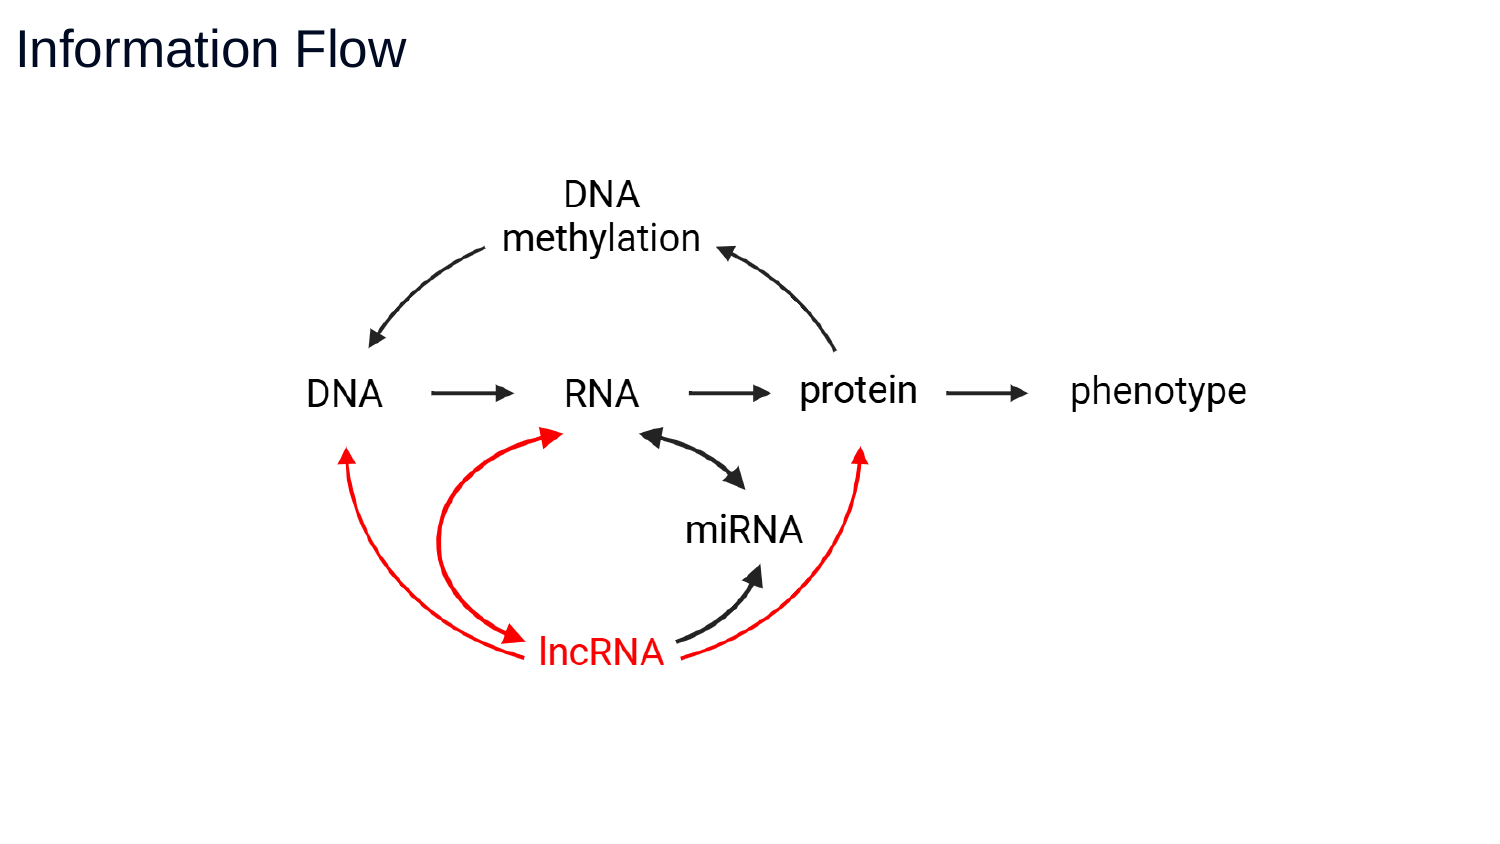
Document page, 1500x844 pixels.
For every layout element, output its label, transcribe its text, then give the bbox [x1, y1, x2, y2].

title Information Flow [0, 0, 1398, 94]
picture [208, 55, 1292, 718]
